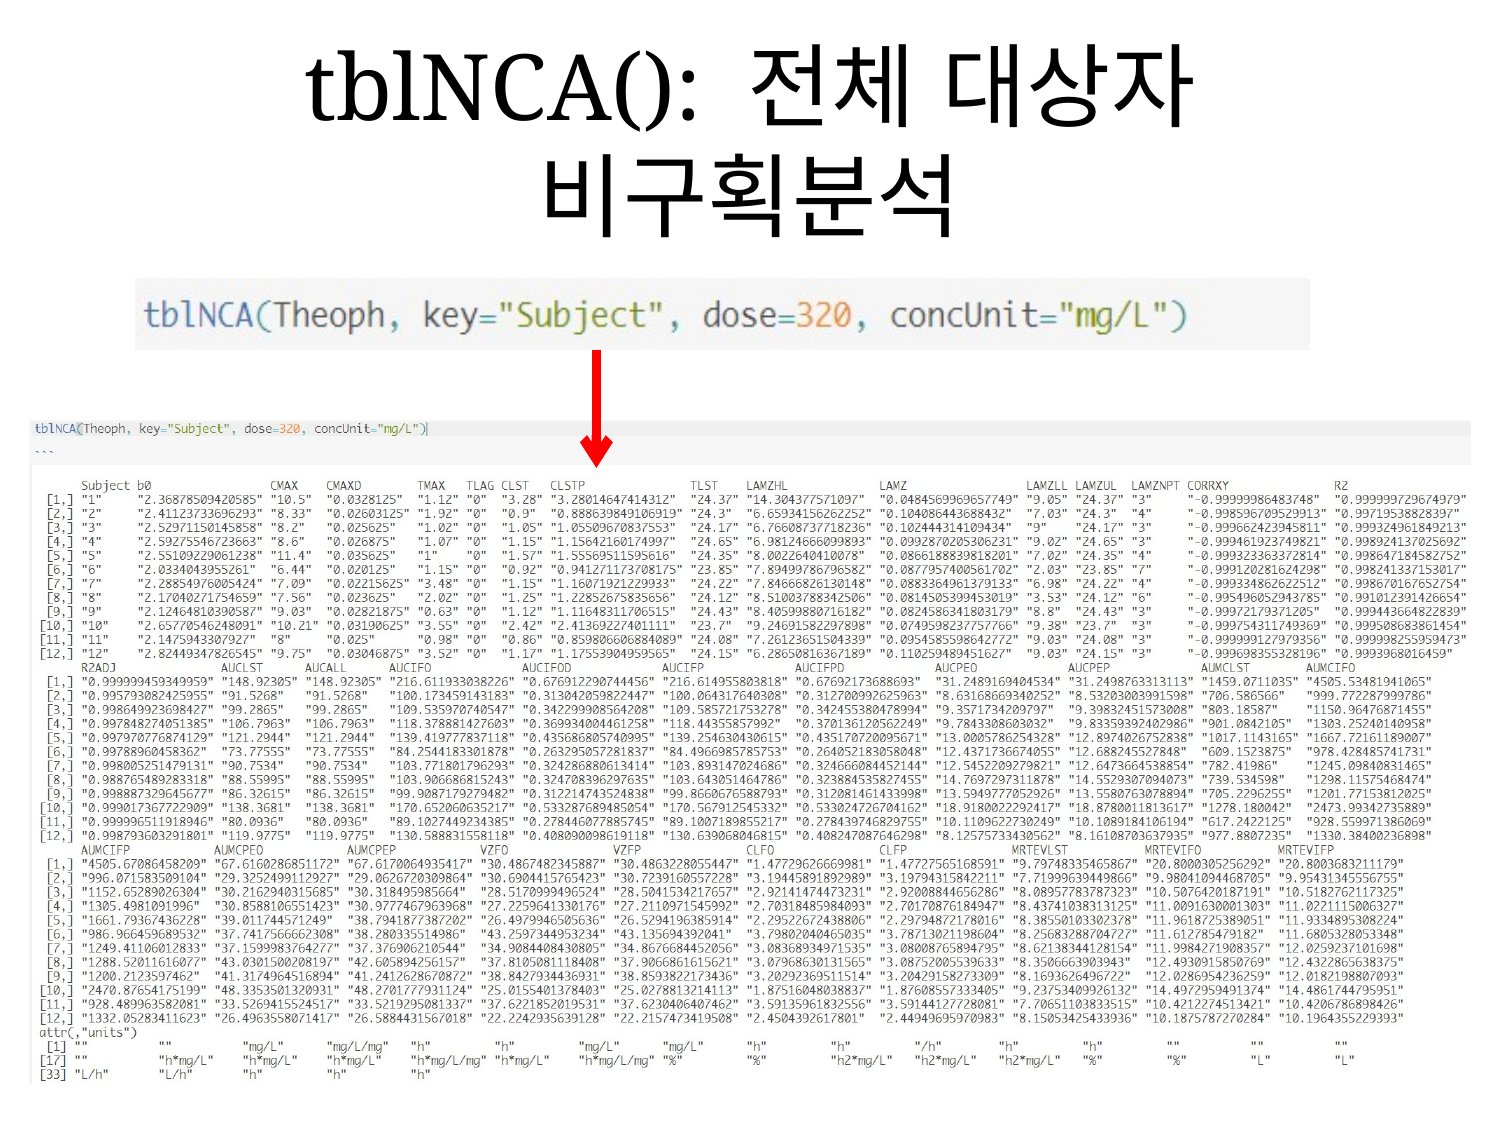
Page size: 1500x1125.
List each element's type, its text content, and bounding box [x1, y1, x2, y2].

picture [29, 420, 1471, 1084]
title tblNCA(): 전체 대상자 비구획분석 [75, 45, 1425, 233]
picture [135, 278, 1310, 350]
